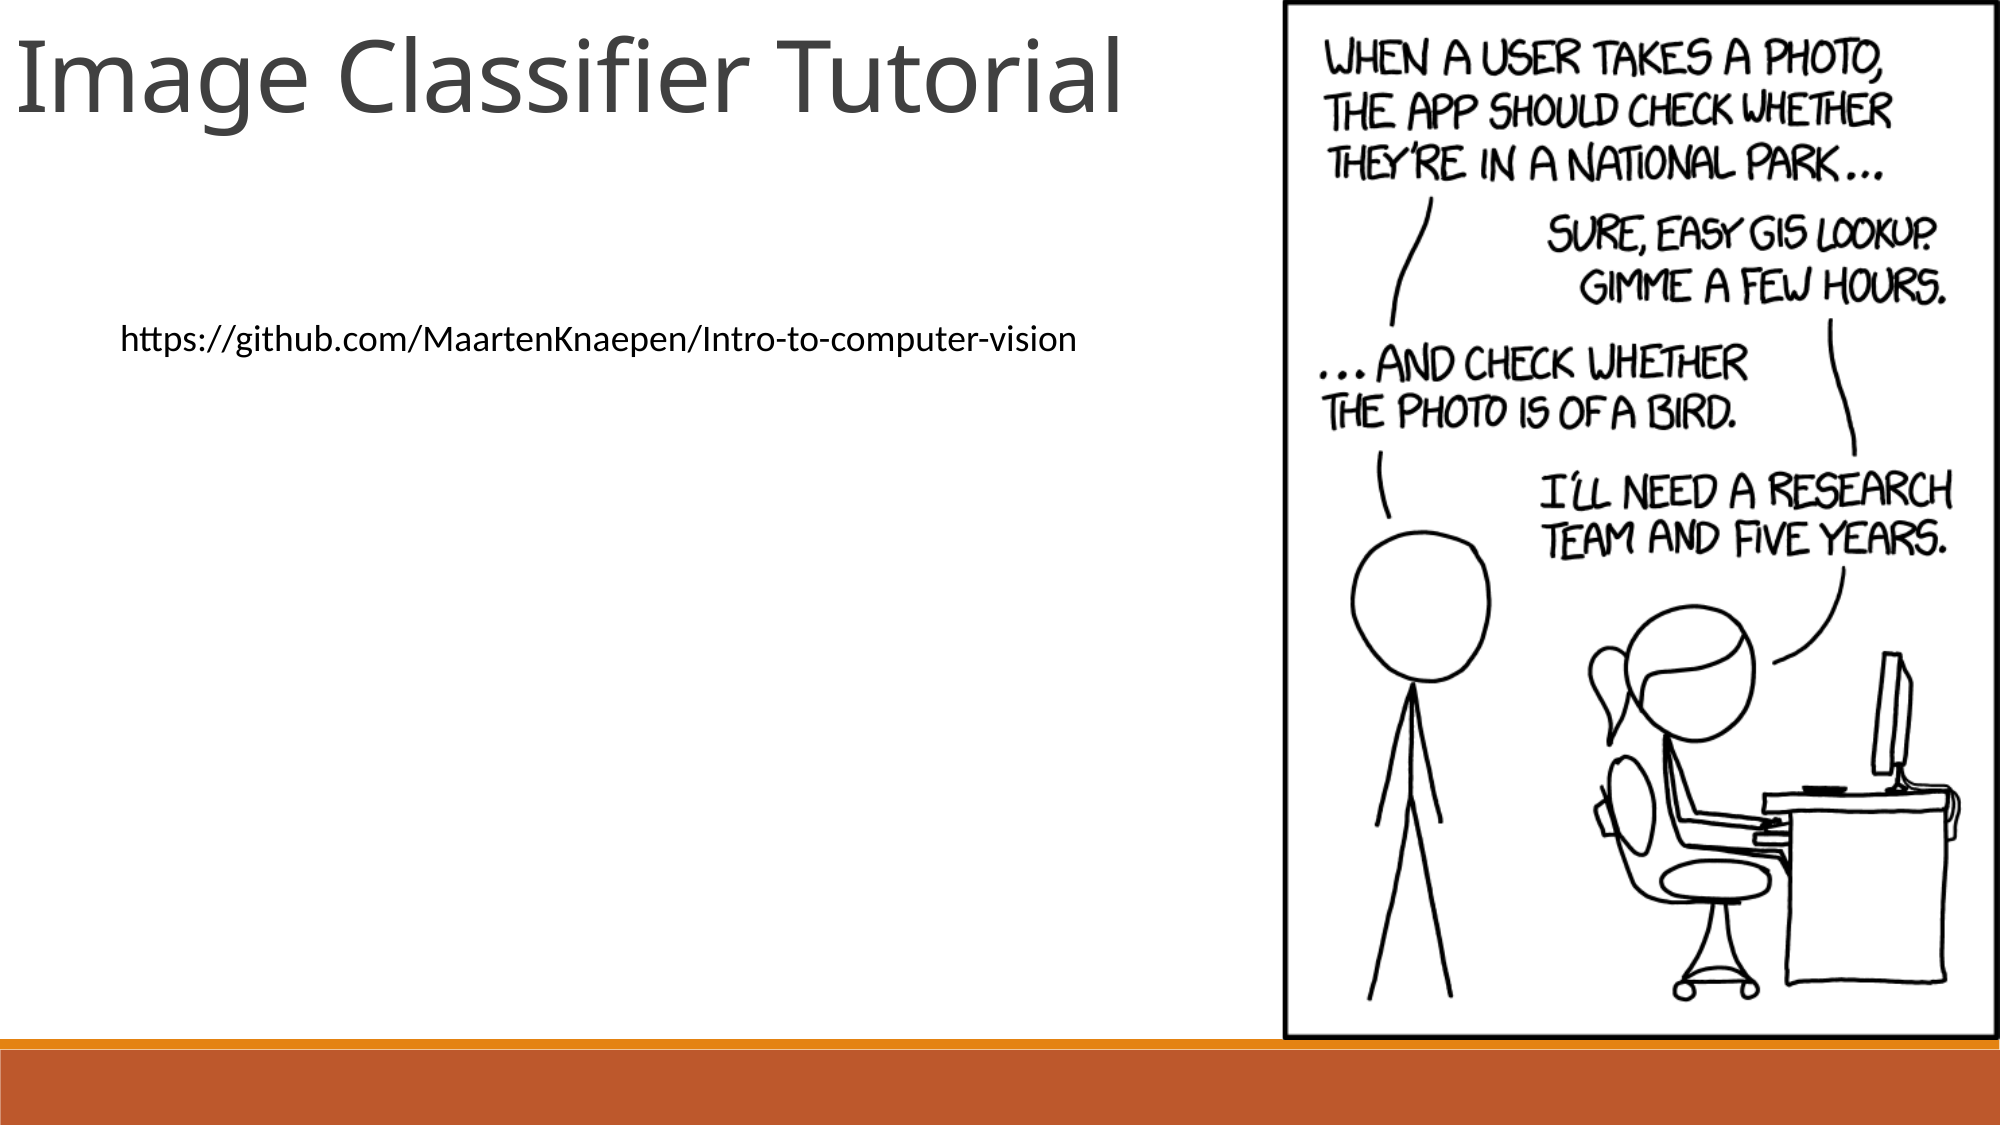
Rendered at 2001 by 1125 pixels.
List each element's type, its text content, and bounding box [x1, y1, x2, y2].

title Image Classifier Tutorial [0, 0, 1280, 141]
picture [1282, 0, 2000, 1041]
text_box https://github.com/MaartenKnaepen/Intro-to-computer-vision [105, 306, 1129, 367]
